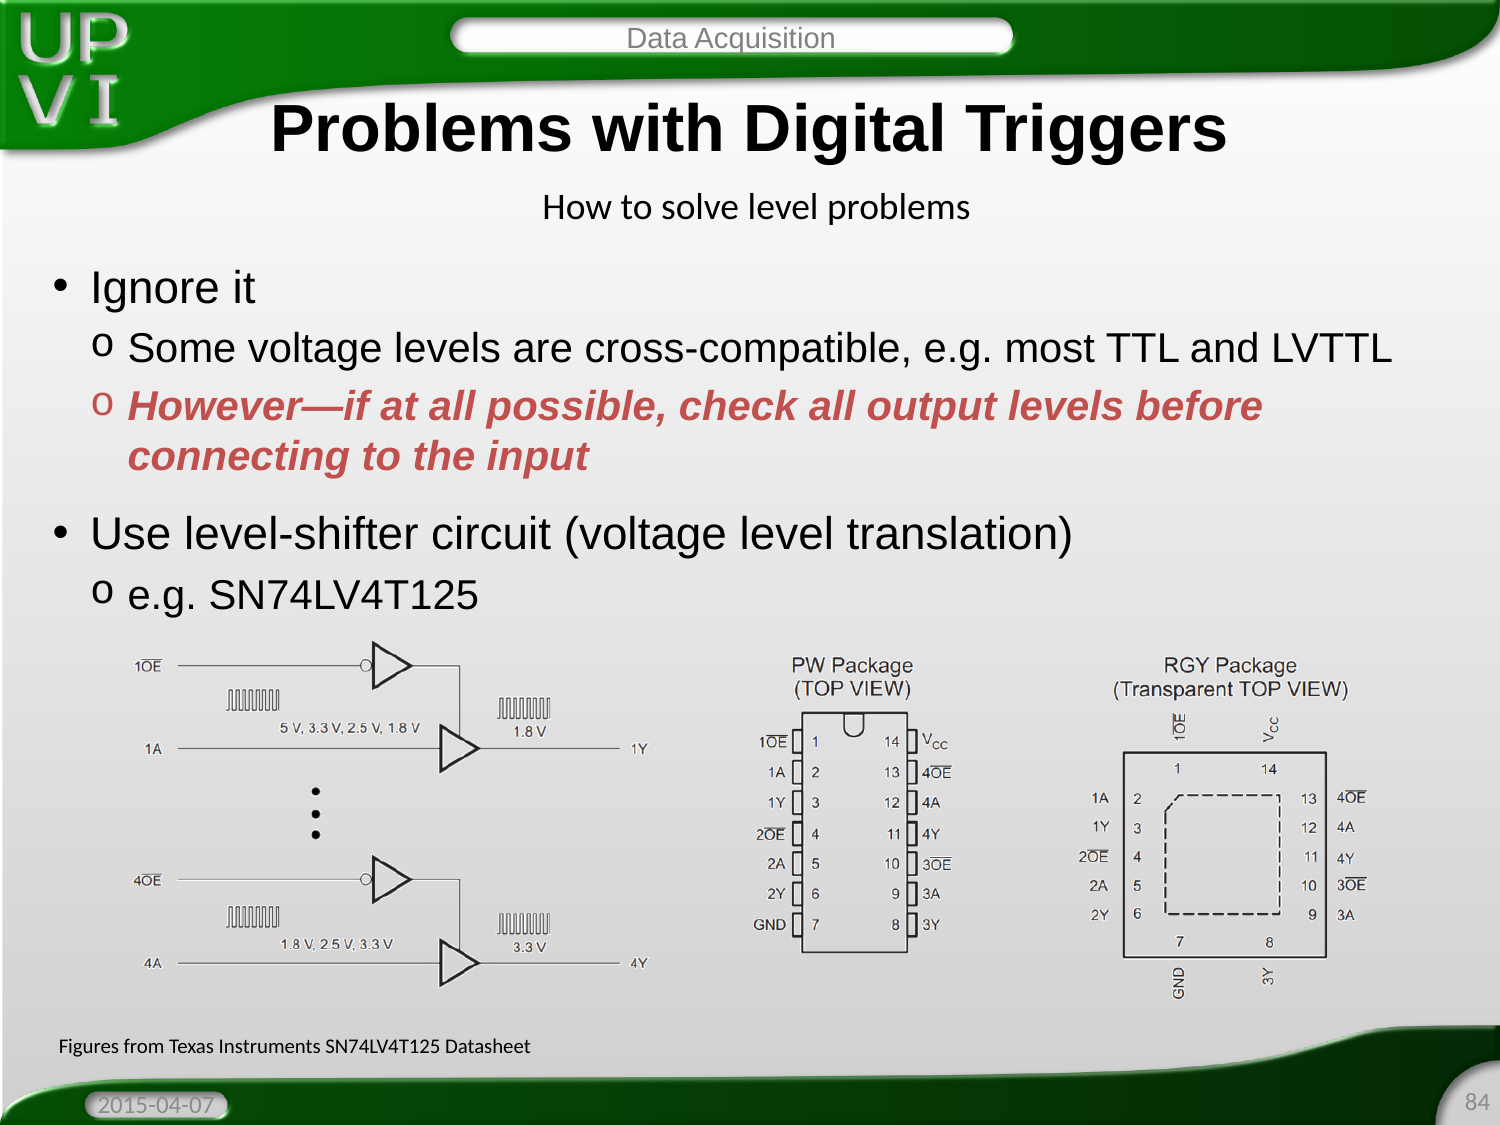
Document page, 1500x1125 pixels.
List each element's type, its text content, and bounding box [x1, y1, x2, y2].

title Problems with Digital Triggers [75, 75, 1425, 175]
slide_number 84 [1155, 1069, 1500, 1125]
picture [0, 0, 1500, 1125]
list Ignore it Some voltage levels are cross-compatible, e.g. most TTL and LVTTL However—if at all possible, check all output levels before connecting to the input Use level-shifter circuit (voltage level translation) e.g. SN74LV4T125 [37, 249, 1463, 1005]
text_box Figures from Texas Instruments SN74LV4T125 Datasheet [44, 1025, 547, 1065]
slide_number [75, 1073, 238, 1125]
footer Data Acquisition [450, 6, 1013, 67]
text_box How to solve level problems [527, 174, 986, 235]
